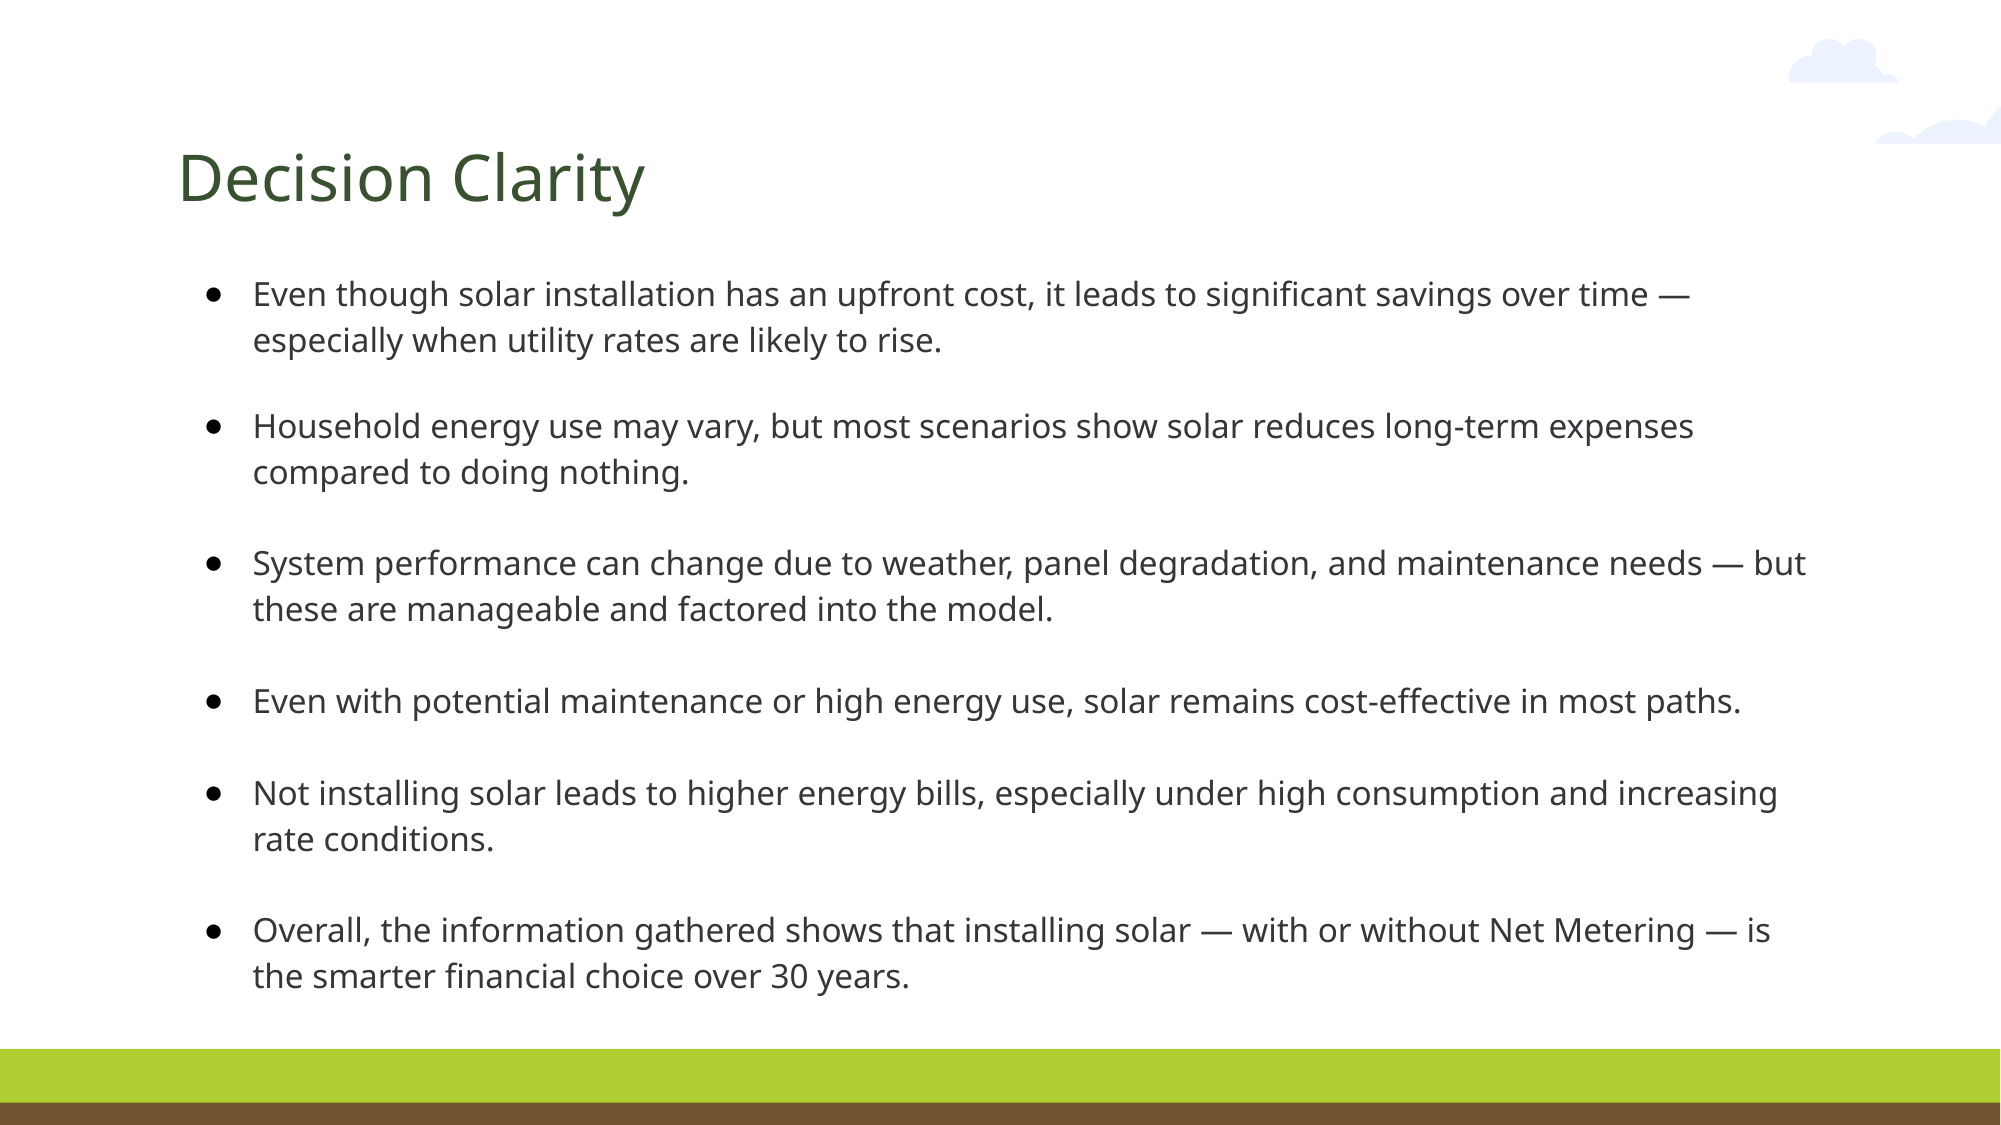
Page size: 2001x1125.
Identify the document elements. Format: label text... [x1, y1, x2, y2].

title Decision Clarity [157, 97, 1843, 223]
list Even though solar installation has an upfront cost, it leads to significant savings over time — especially when utility rates are likely to rise. Household energy use may vary, but most scenarios show solar reduces long-term expenses compared to doing nothing. System performance can change due to weather, panel degradation, and maintenance needs — but these are manageable and factored into the model. Even with potential maintenance or high energy use, solar remains cost-effective in most paths. Not installing solar leads to higher energy bills, especially under high consumption and increasing rate conditions. Overall, the information gathered shows that installing solar — with or without Net Metering — is the smarter financial choice over 30 years. [157, 247, 1843, 995]
